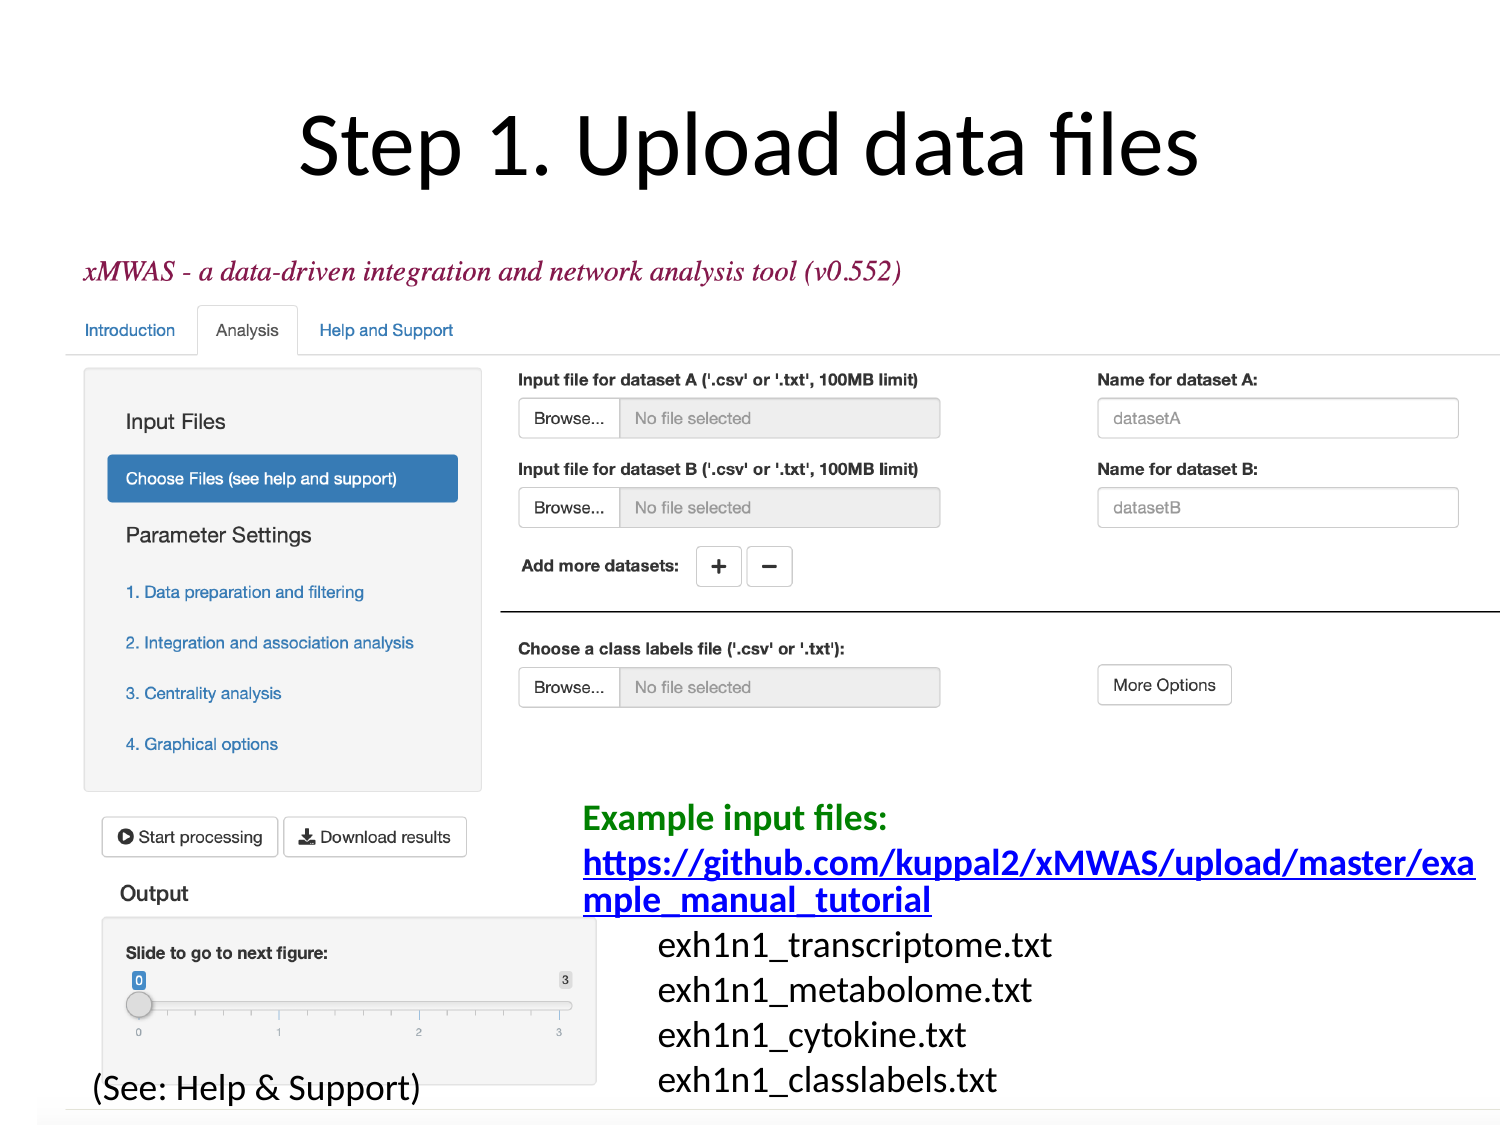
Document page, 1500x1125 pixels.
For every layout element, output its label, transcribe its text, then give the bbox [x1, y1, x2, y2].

title Step 1. Upload data files [75, 45, 1425, 230]
picture [36, 232, 1500, 1125]
